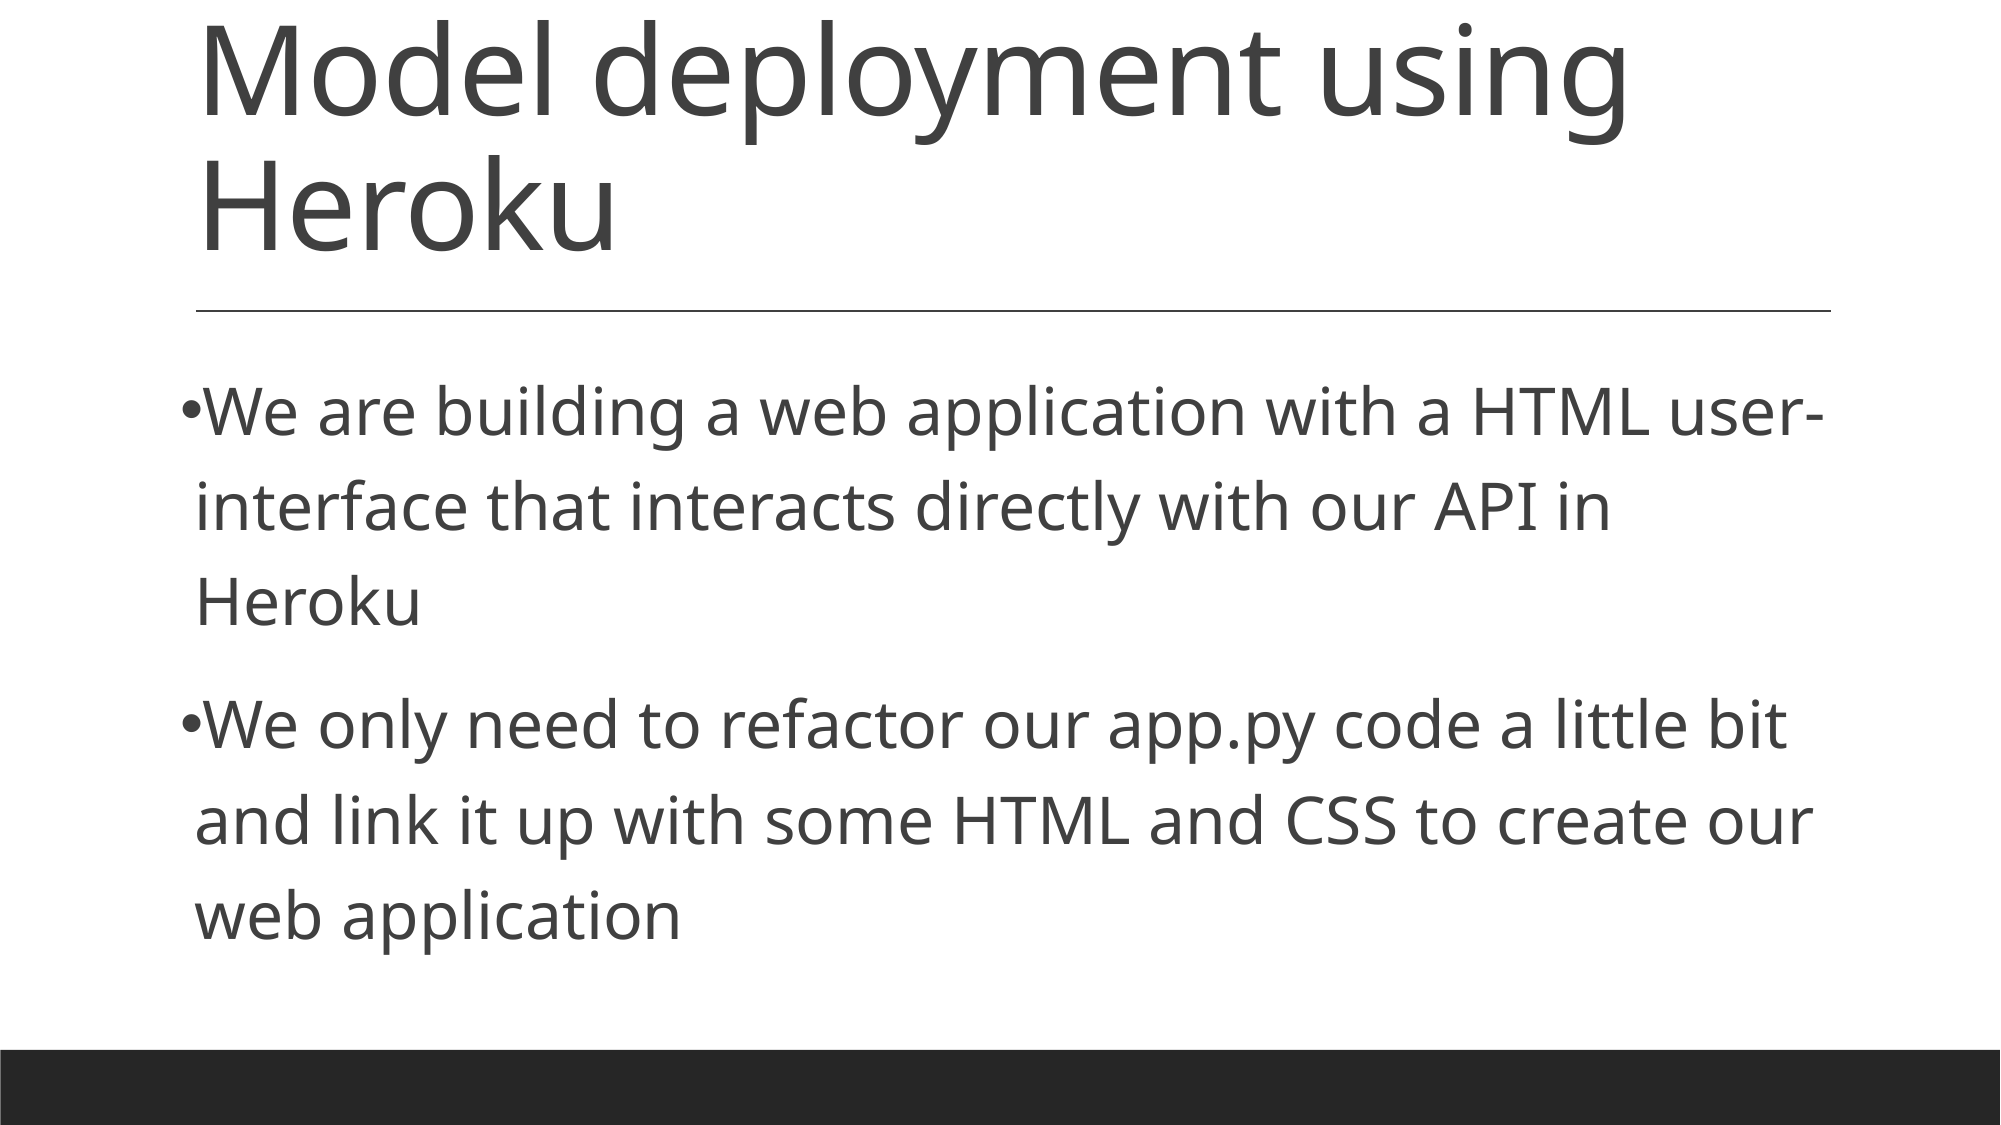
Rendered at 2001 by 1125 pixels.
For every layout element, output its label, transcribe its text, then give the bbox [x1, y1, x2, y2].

title Model deployment using Heroku [180, 47, 1830, 285]
list We are building a web application with a HTML user-interface that interacts directly with our API in Heroku We only need to refactor our app.py code a little bit and link it up with some HTML and CSS to create our web application [180, 345, 1830, 963]
